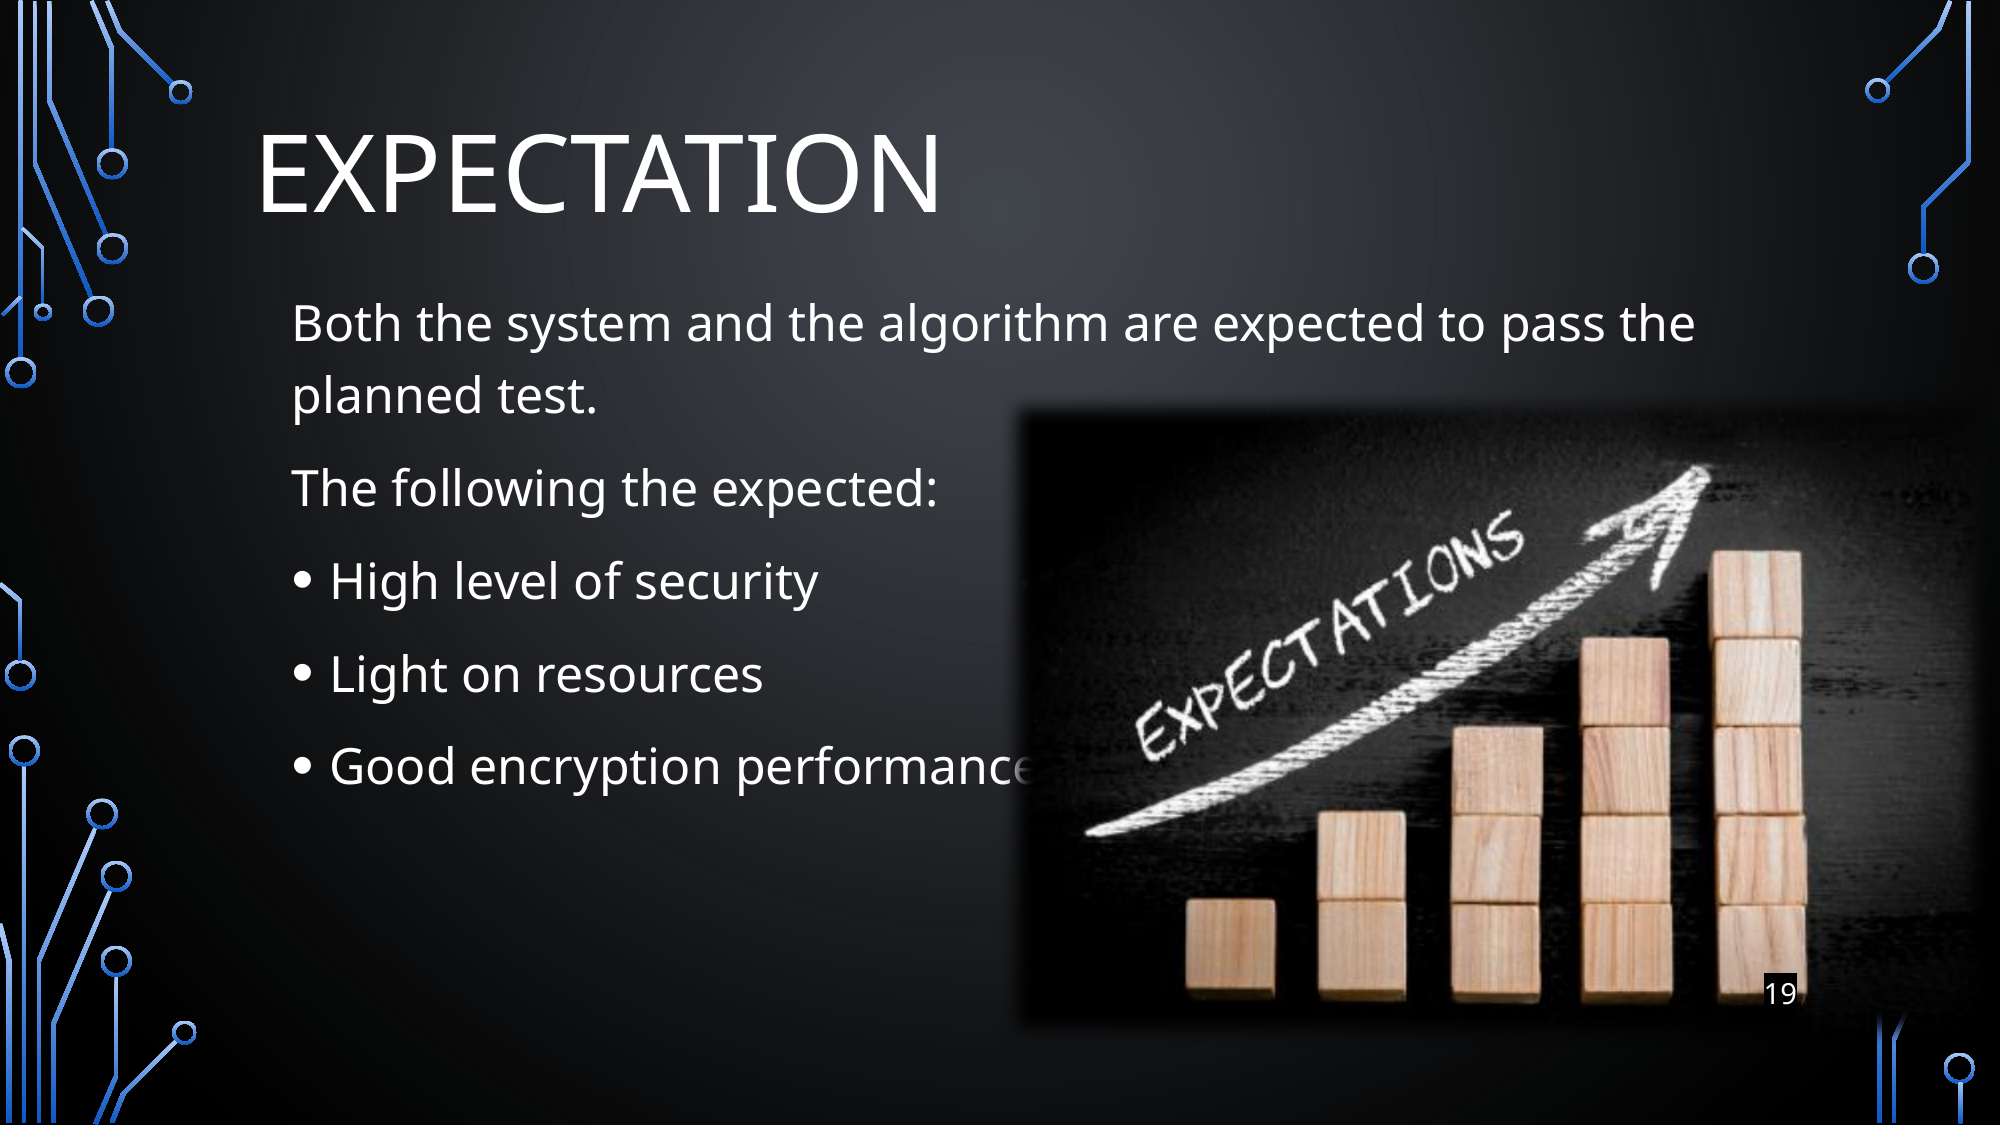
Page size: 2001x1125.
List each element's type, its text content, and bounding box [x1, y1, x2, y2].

title expectation [238, 56, 972, 300]
list Both the system and the algorithm are expected to pass the planned test. The following the expected: High level of security Light on resources Good encryption performance [276, 272, 1808, 853]
picture [999, 389, 1992, 1047]
